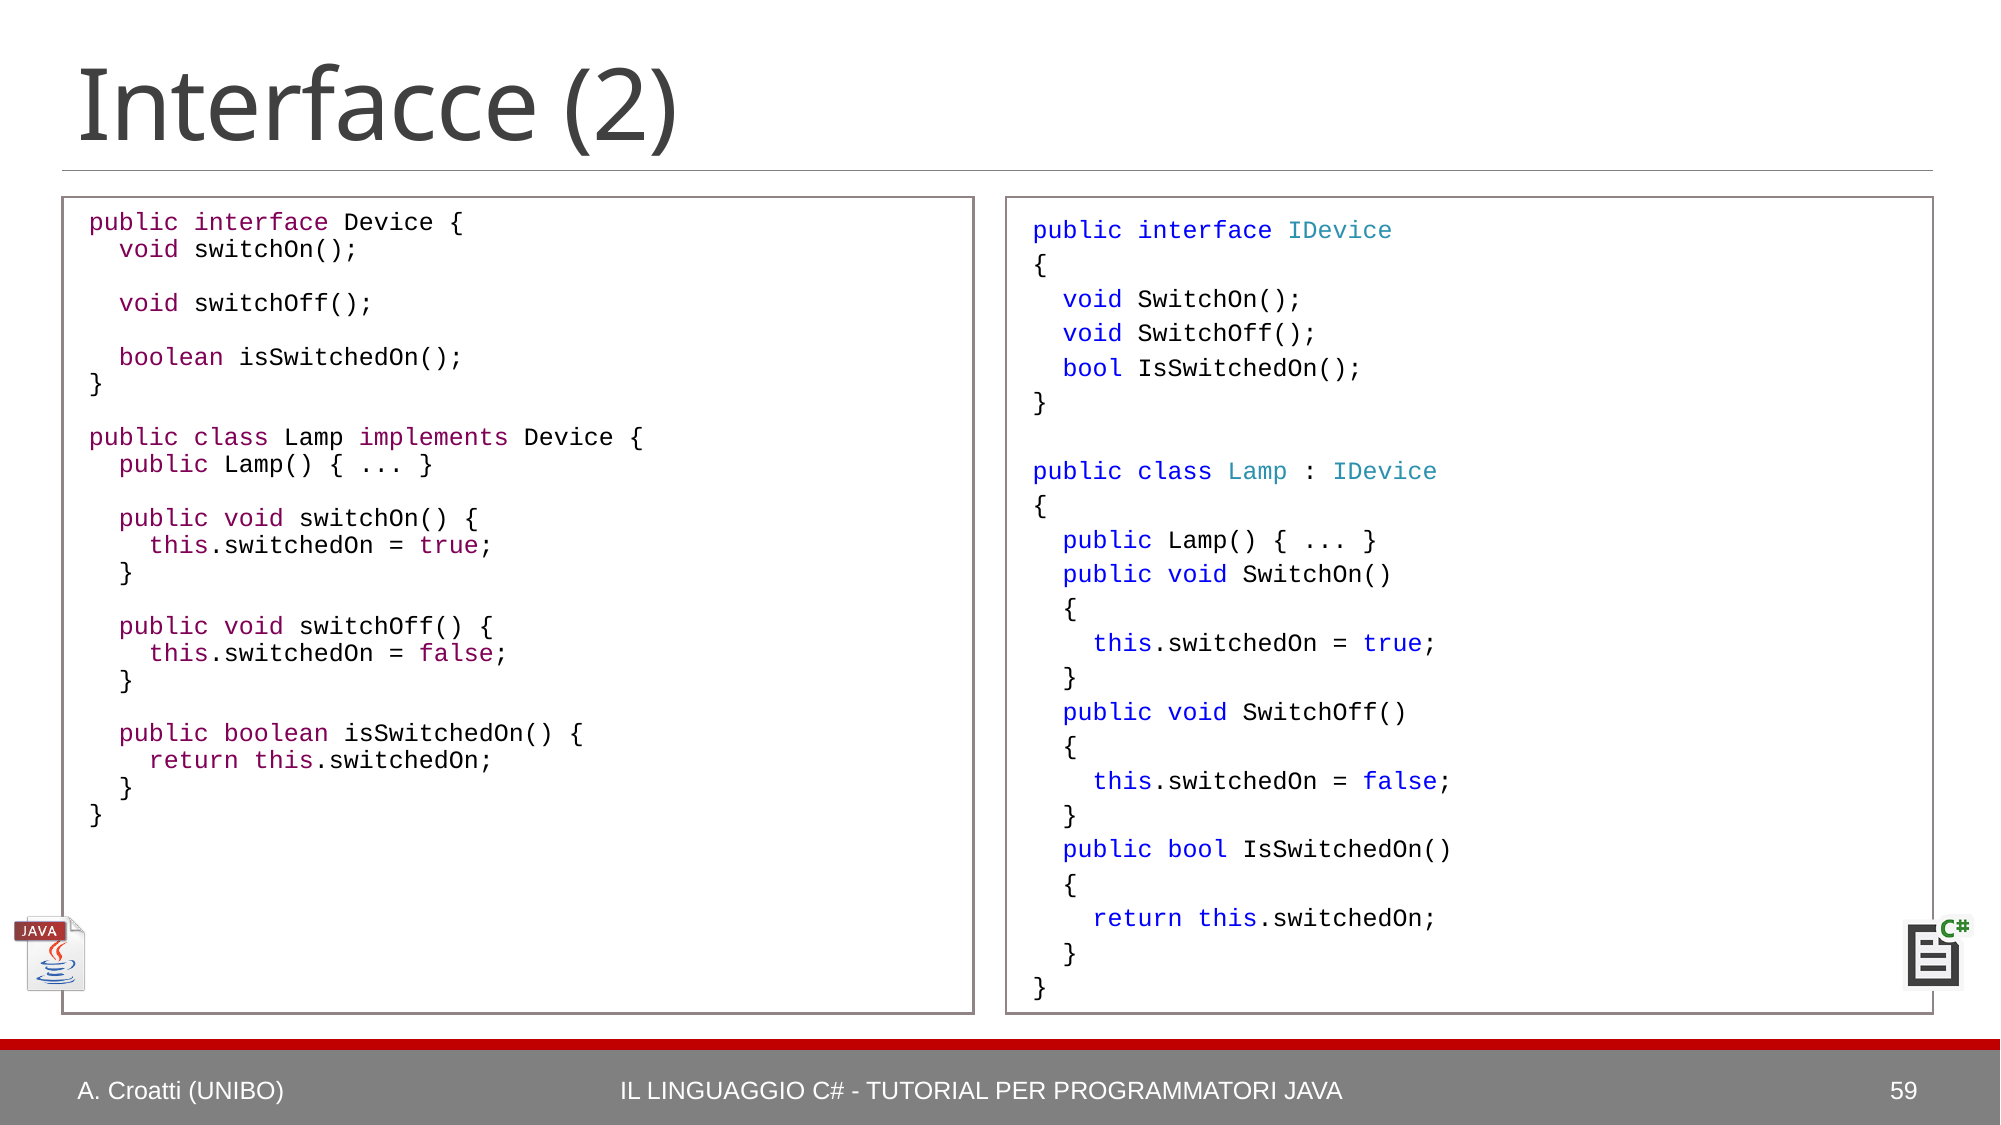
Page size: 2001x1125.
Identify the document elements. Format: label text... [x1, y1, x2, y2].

picture [9, 914, 90, 994]
picture [1891, 914, 1975, 997]
title Interfacce (2) [62, 47, 1933, 169]
footer Il Linguaggio C# - Tutorial per Programmatori Java [339, 1059, 1624, 1120]
slide_number 59 [1624, 1059, 1933, 1120]
list public interface Device { void switchOn(); void switchOff(); boolean isSwitchedOn(); } public class Lamp implements Device { public Lamp() { ... } public void switchOn() { this.switchedOn = true; } public void switchOff() { this.switchedOn = false; } public boolean isSwitchedOn() { return this.switchedOn; } } [61, 196, 975, 1015]
list public interface IDevice { void SwitchOn(); void SwitchOff(); bool IsSwitchedOn(); } public class Lamp : IDevice { public Lamp() { ... } public void SwitchOn() { this.switchedOn = true; } public void SwitchOff() { this.switchedOn = false; } public bool IsSwitchedOn() { return this.switchedOn; } } [1005, 196, 1934, 1015]
slide_number A. Croatti (UNIBO) [62, 1059, 339, 1120]
